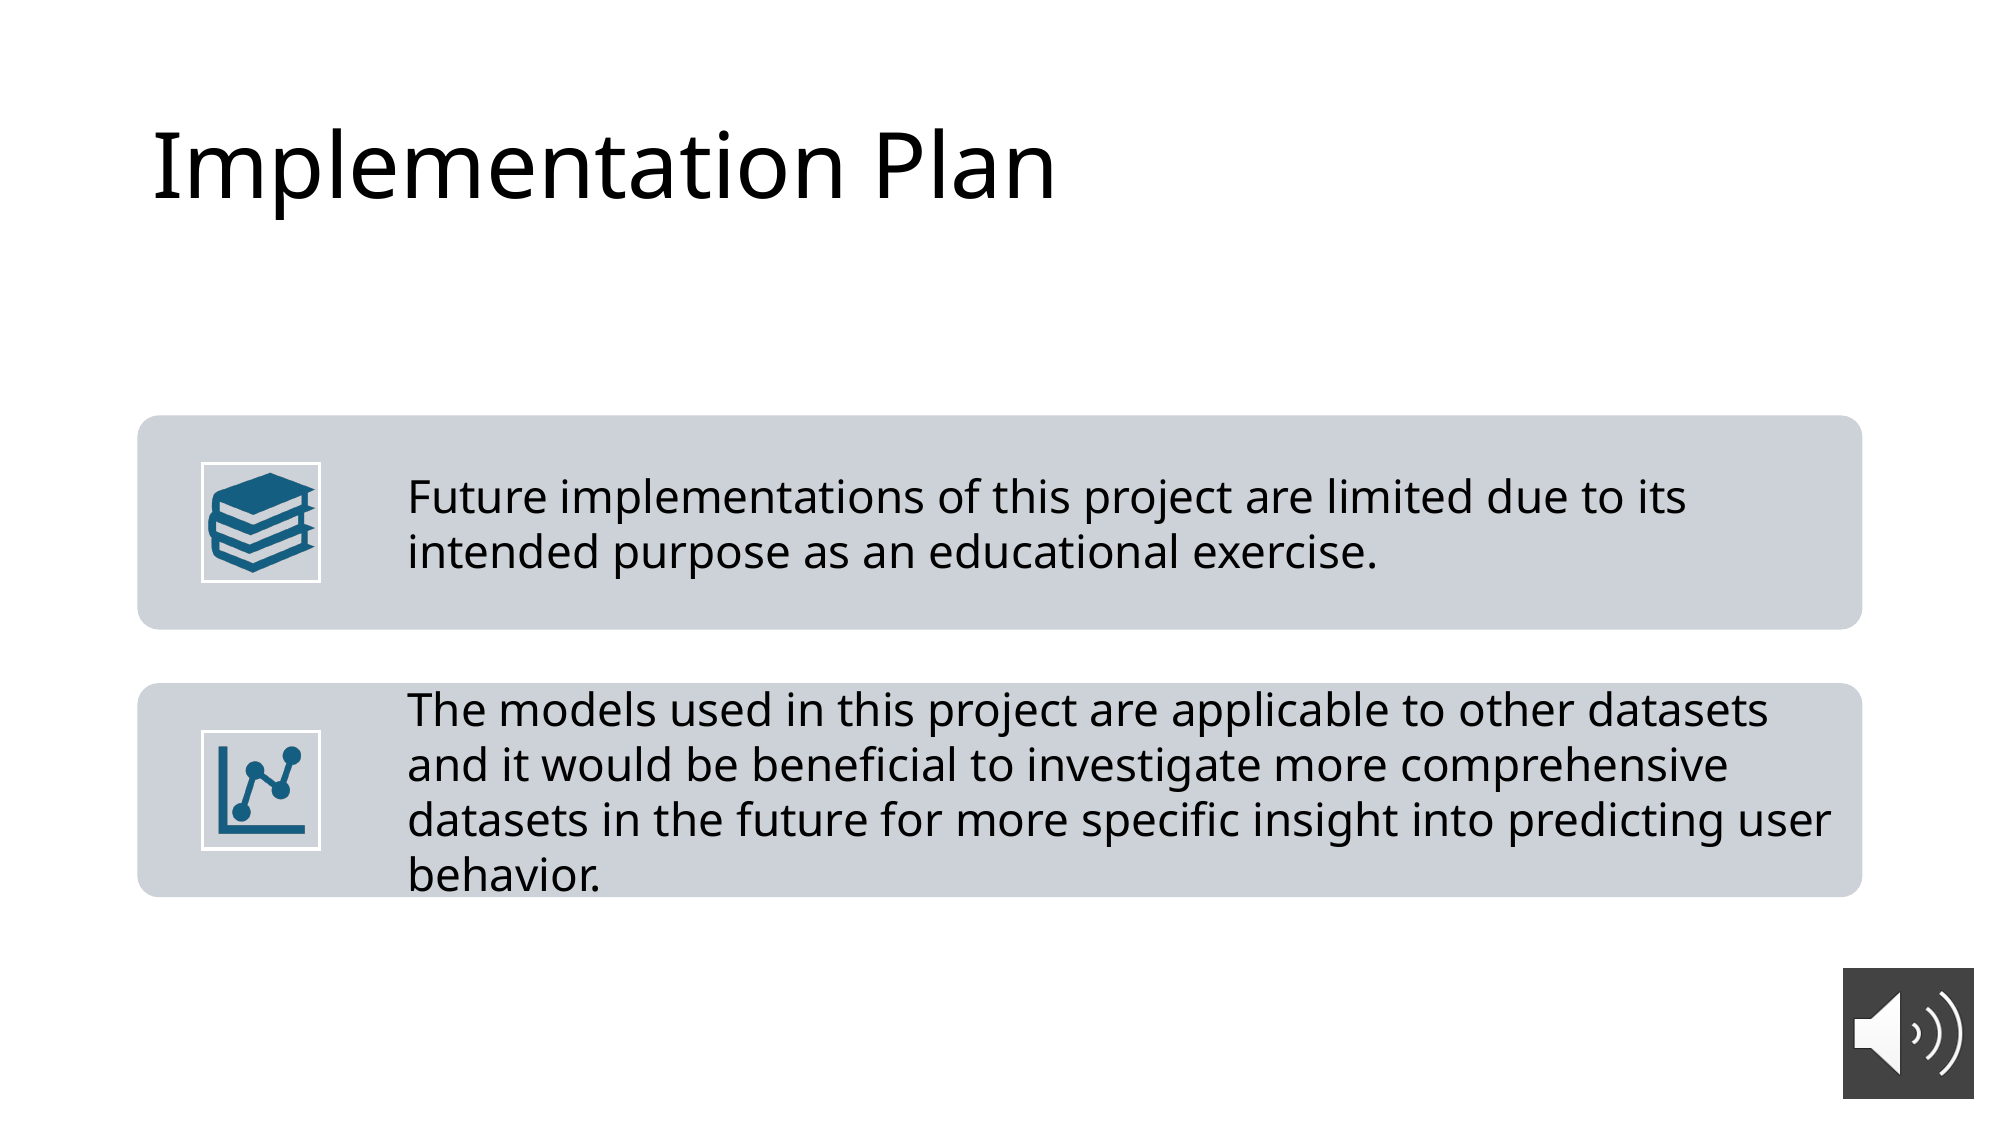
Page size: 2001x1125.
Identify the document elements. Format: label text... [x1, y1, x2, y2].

title Implementation Plan [137, 59, 1863, 278]
picture [1841, 966, 1976, 1101]
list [136, 298, 1863, 1014]
